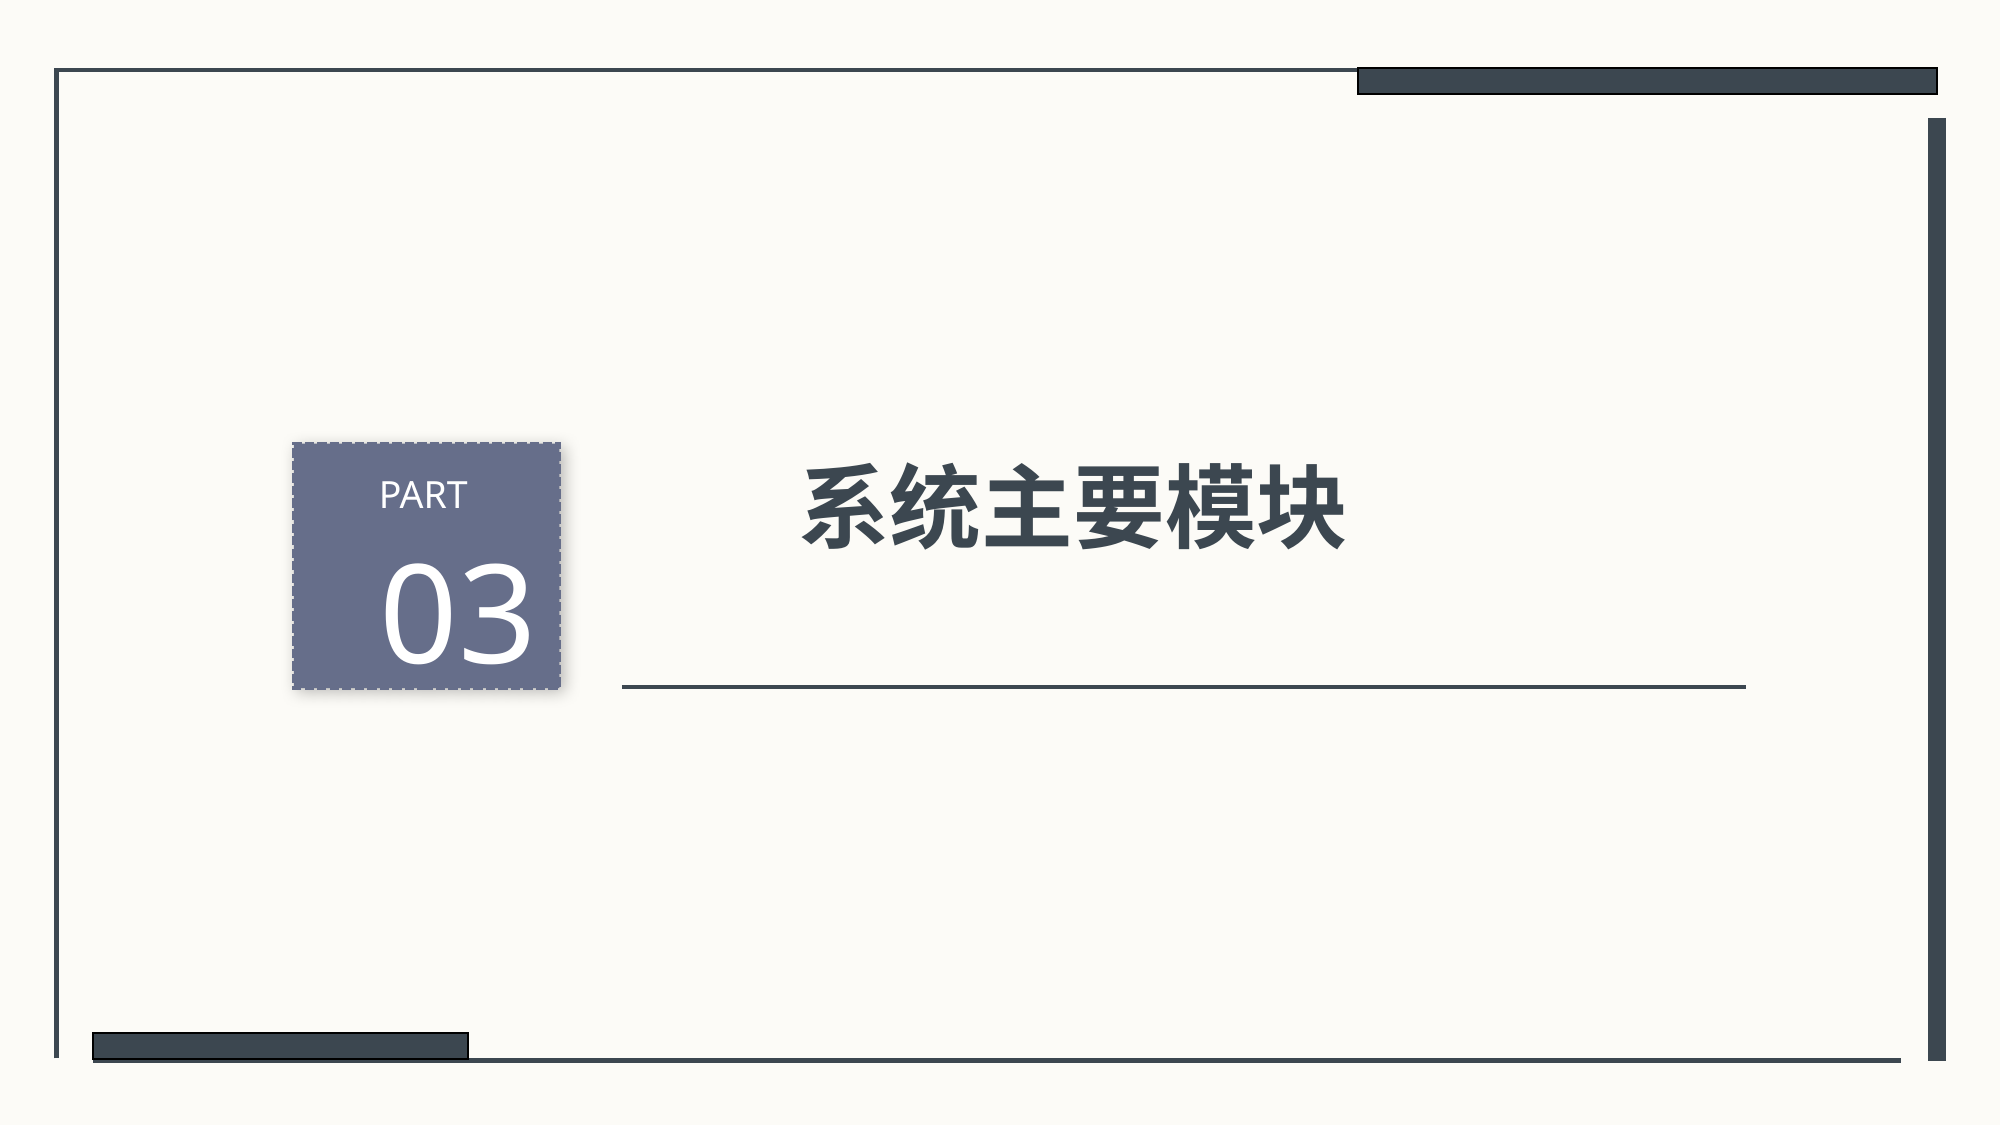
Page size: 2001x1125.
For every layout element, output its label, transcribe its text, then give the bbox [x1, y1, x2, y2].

text_box [293, 443, 560, 689]
text_box [1357, 71, 1938, 95]
text_box 03 [364, 519, 553, 699]
text_box 系统主要模块 [783, 442, 1761, 568]
text_box PART [364, 463, 543, 524]
text_box [92, 1032, 469, 1060]
